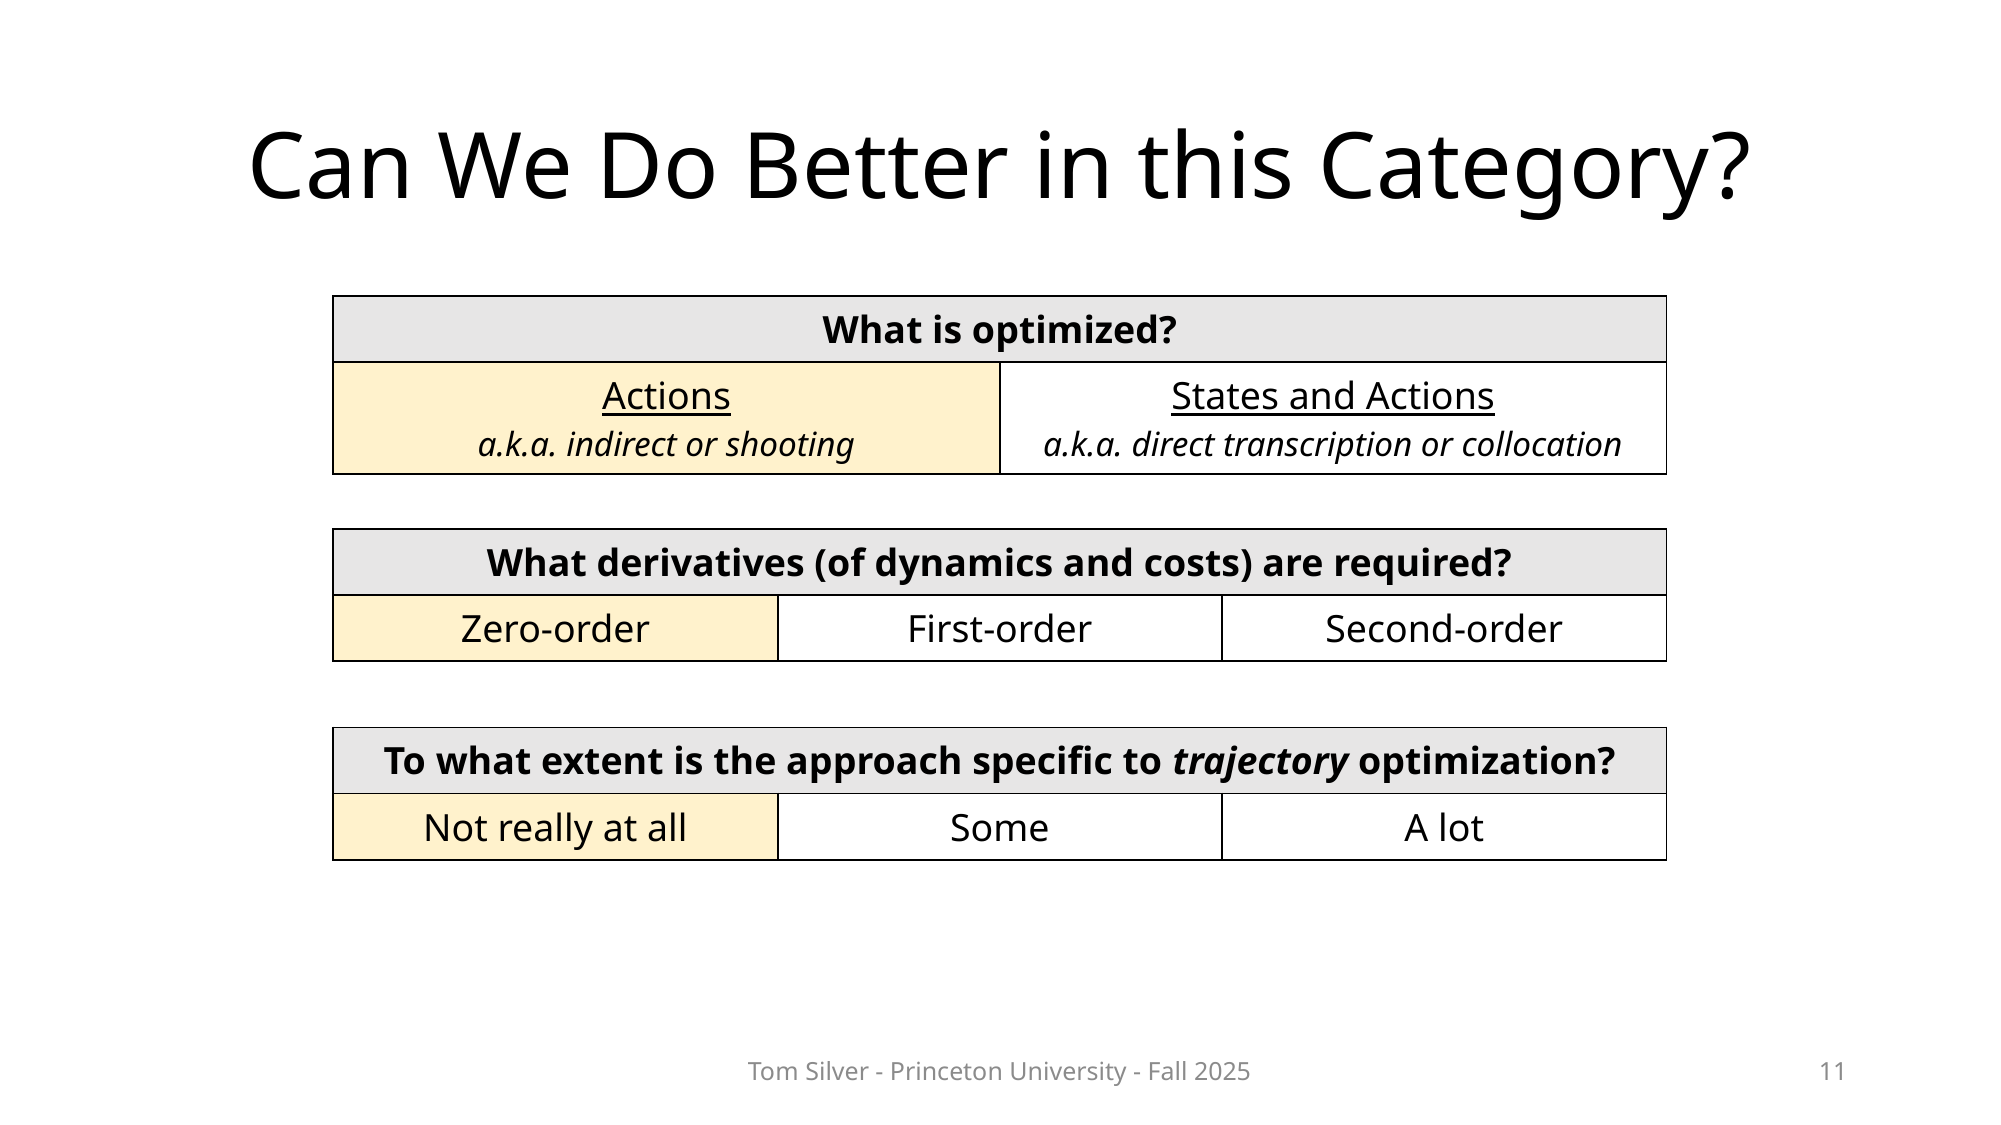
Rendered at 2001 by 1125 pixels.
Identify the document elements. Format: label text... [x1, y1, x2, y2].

table_header What is optimized? [334, 297, 1666, 361]
table_cell Zero-order [334, 596, 777, 660]
table_cell Second-order [1223, 596, 1666, 660]
table_cell Some [779, 794, 1221, 859]
table_cell A lot [1223, 794, 1666, 859]
table_header What derivatives (of dynamics and costs) are required? [334, 530, 1666, 594]
table_cell First-order [779, 596, 1221, 660]
footer Tom Silver - Princeton University - Fall 2025 [662, 1042, 1338, 1103]
table_cell States and Actions a.k.a. direct transcription or collocation [1001, 363, 1666, 473]
slide_number 11 [1412, 1042, 1863, 1103]
title Can We Do Better in this Category? [137, 59, 1863, 278]
table_cell Not really at all [334, 794, 777, 859]
table_header To what extent is the approach specific to trajectory optimization? [334, 728, 1666, 793]
table_cell Actions a.k.a. indirect or shooting [334, 363, 999, 473]
